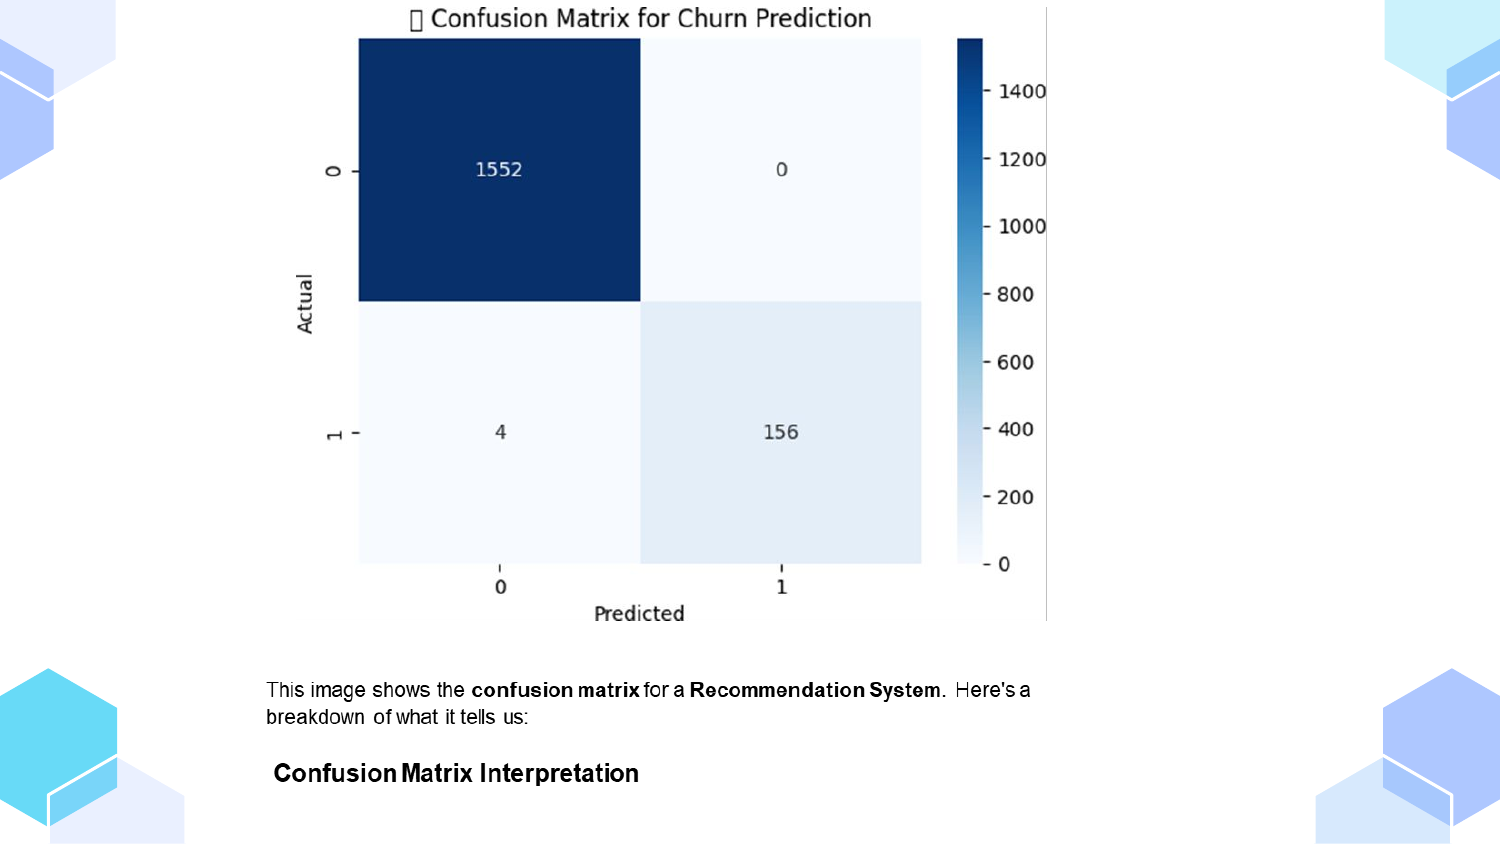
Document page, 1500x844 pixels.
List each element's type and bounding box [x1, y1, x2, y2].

picture [252, 7, 1047, 802]
